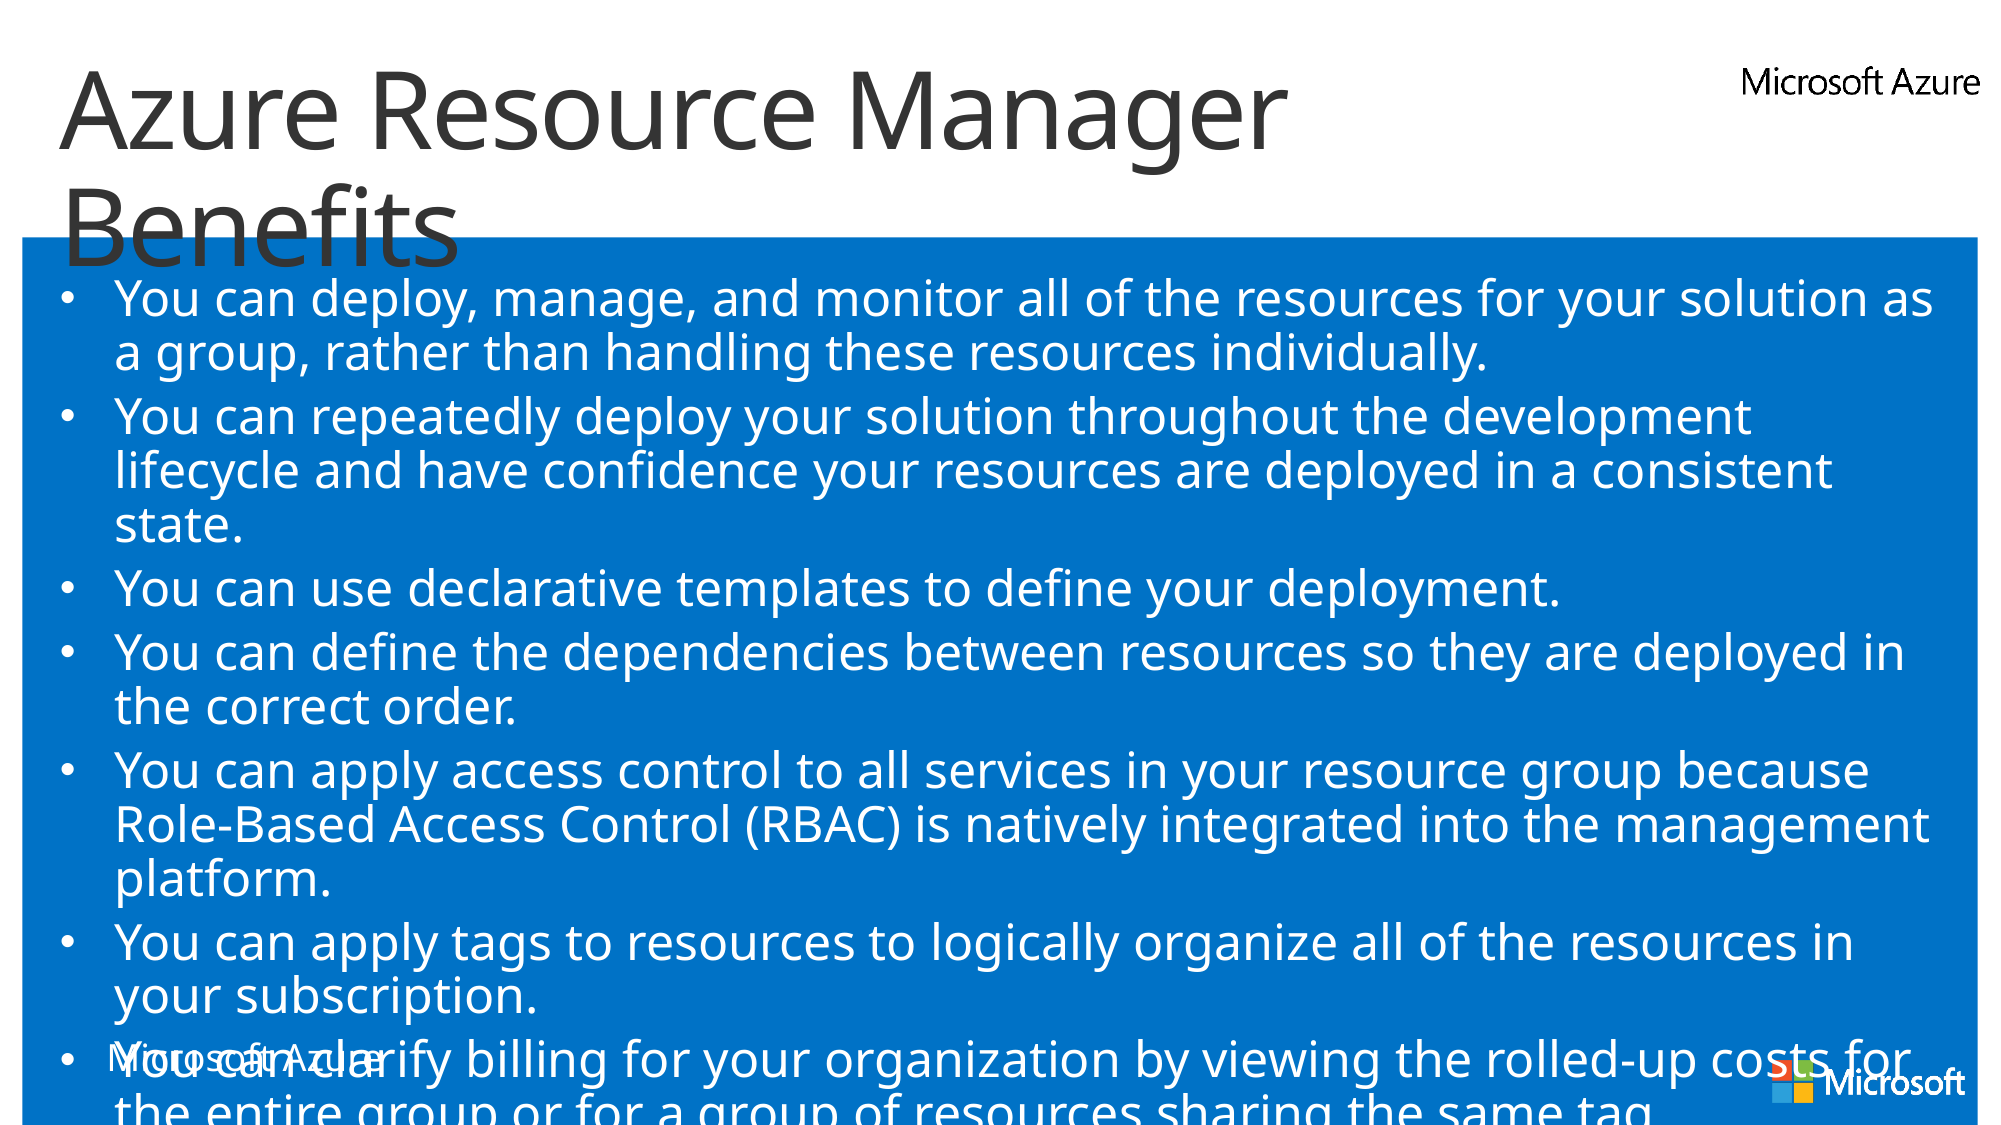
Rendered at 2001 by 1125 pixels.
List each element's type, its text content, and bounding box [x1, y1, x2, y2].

picture [1724, 49, 1998, 113]
text_box Microsoft Azure [91, 1026, 399, 1086]
picture [1772, 1060, 1965, 1103]
list You can deploy, manage, and monitor all of the resources for your solution as a group, rather than handling these resources individually. You can repeatedly deploy your solution throughout the development lifecycle and have confidence your resources are deployed in a consistent state. You can use declarative templates to define your deployment. You can define the dependencies between resources so they are deployed in the correct order. You can apply access control to all services in your resource group because Role-Based Access Control (RBAC) is natively integrated into the management platform. You can apply tags to resources to logically organize all of the resources in your subscription. You can clarify billing for your organization by viewing the rolled-up costs for the entire group or for a group of resources sharing the same tag. [45, 265, 1951, 1050]
title Azure Resource Manager Benefits [45, 48, 1665, 200]
